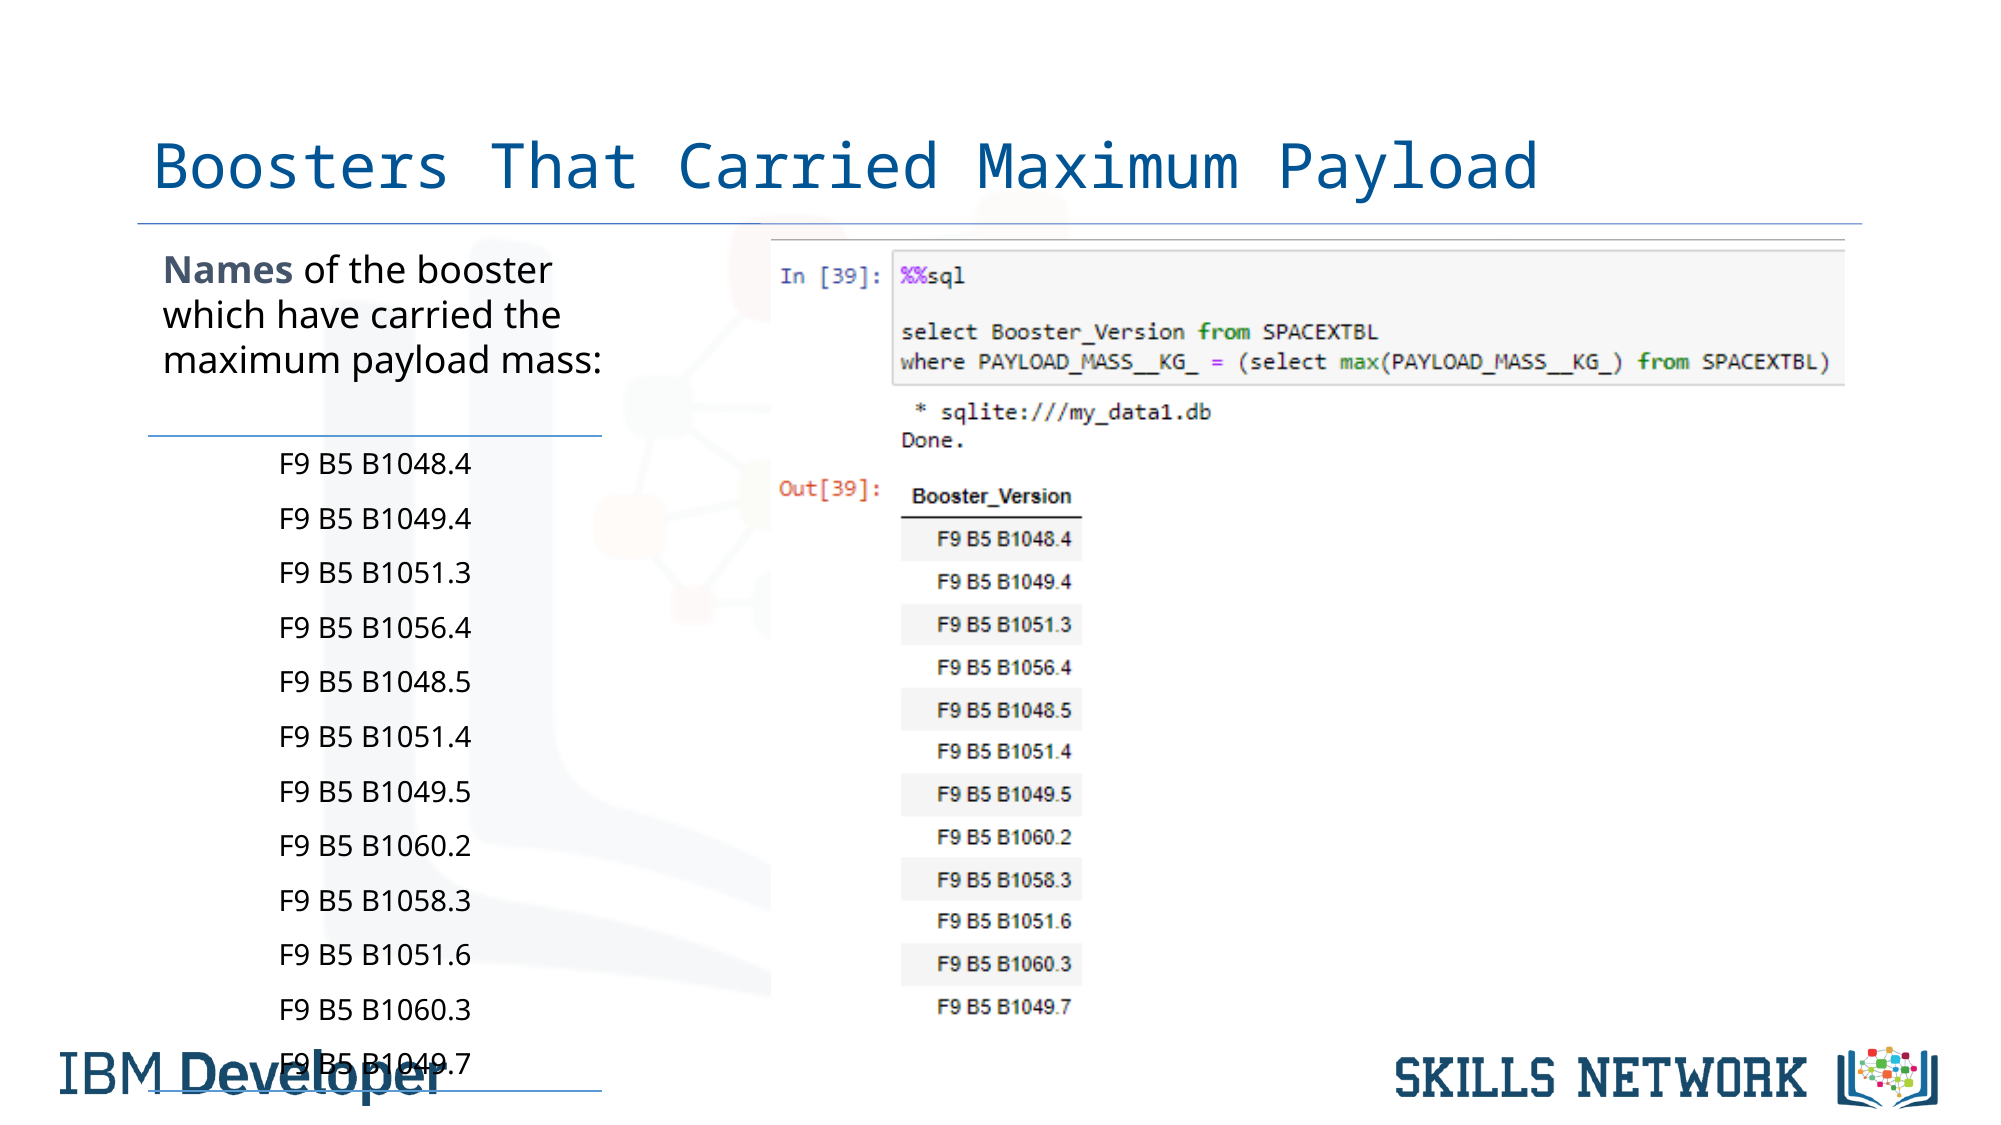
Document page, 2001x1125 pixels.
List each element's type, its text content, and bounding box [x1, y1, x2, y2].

text_box Names of the booster which have carried the maximum payload mass: [147, 239, 641, 389]
table_cell F9 B5 B1051.6 [148, 927, 602, 982]
table_cell F9 B5 B1049.7 [148, 1036, 602, 1090]
table_cell F9 B5 B1060.2 [148, 818, 602, 873]
table_cell F9 B5 B1049.5 [148, 763, 602, 818]
table_cell F9 B5 B1051.4 [148, 709, 602, 763]
table_cell F9 B5 B1056.4 [148, 600, 602, 654]
table_cell F9 B5 B1060.3 [148, 982, 602, 1036]
list [171, 299, 771, 1014]
table_cell F9 B5 B1048.5 [148, 654, 602, 709]
picture [1390, 1045, 1945, 1111]
table_cell F9 B5 B1058.3 [148, 873, 602, 927]
table_cell F9 B5 B1049.4 [148, 491, 602, 545]
title Boosters That Carried Maximum Payload [137, 59, 1863, 278]
picture [771, 239, 1845, 1035]
table_cell F9 B5 B1051.3 [148, 545, 602, 600]
picture [55, 1045, 459, 1108]
table_header F9 B5 B1048.4 [148, 437, 602, 491]
